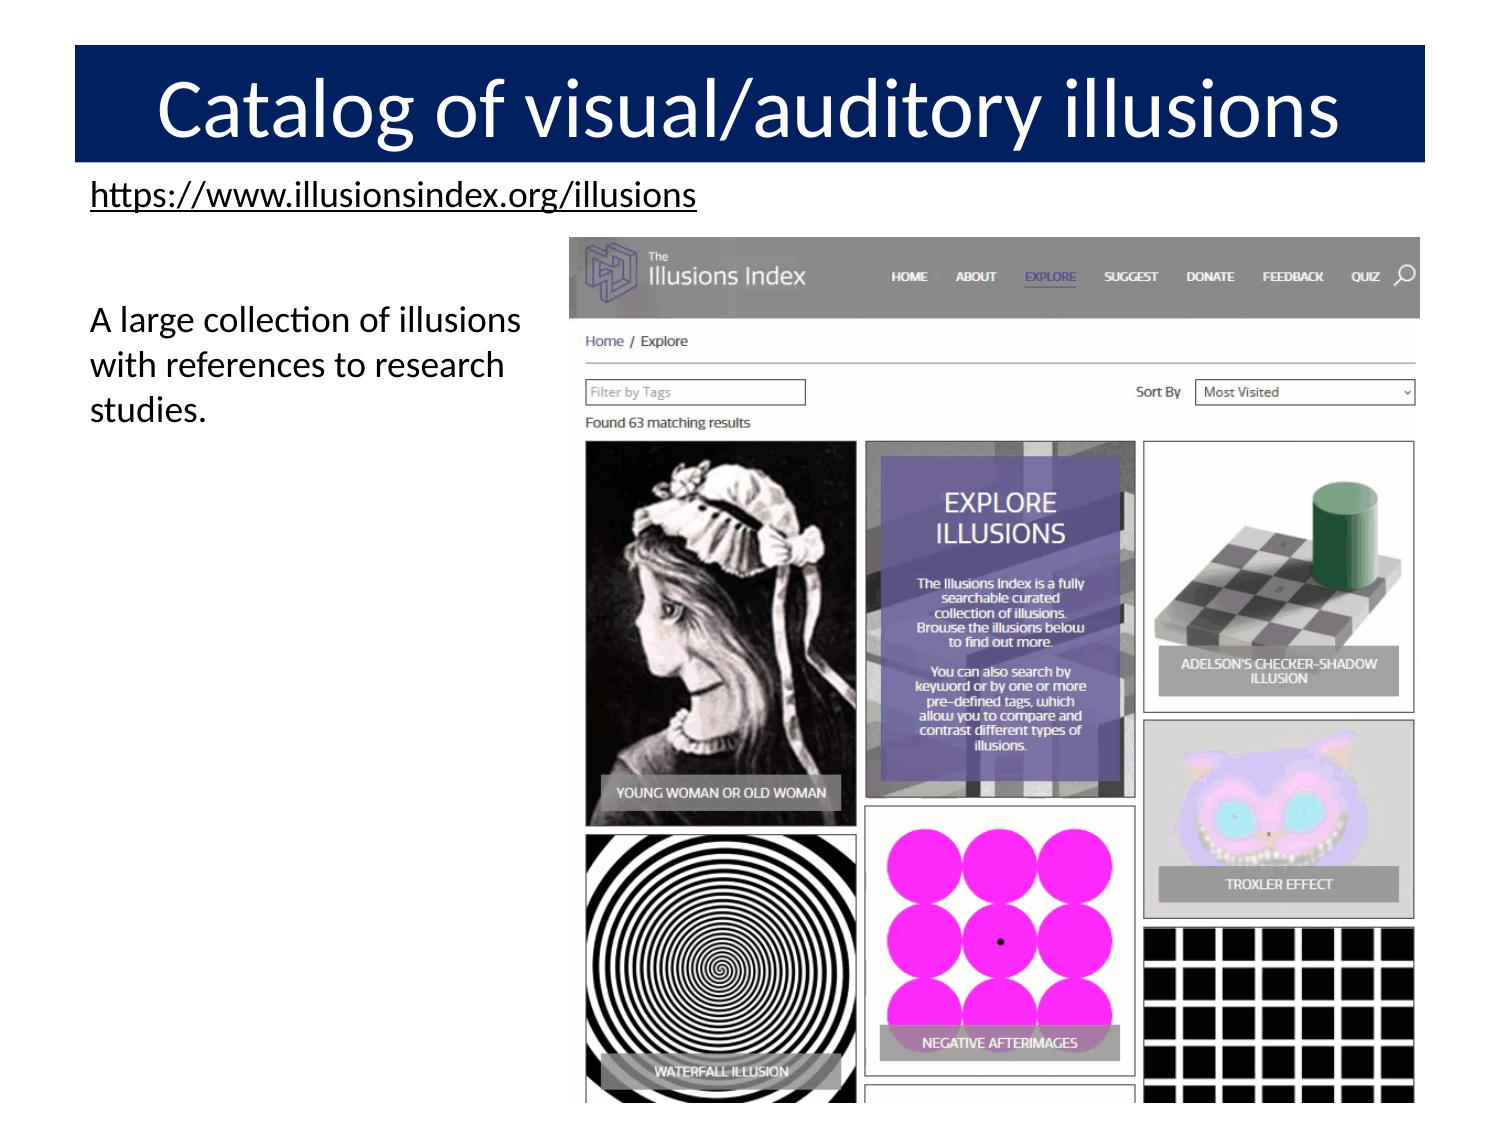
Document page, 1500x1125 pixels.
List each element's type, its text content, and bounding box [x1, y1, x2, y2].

text_box https://www.illusionsindex.org/illusions [74, 162, 963, 223]
text_box A large collection of illusions with references to research studies. [74, 287, 538, 438]
picture [569, 236, 1420, 1103]
title Catalog of visual/auditory illusions [75, 45, 1425, 163]
